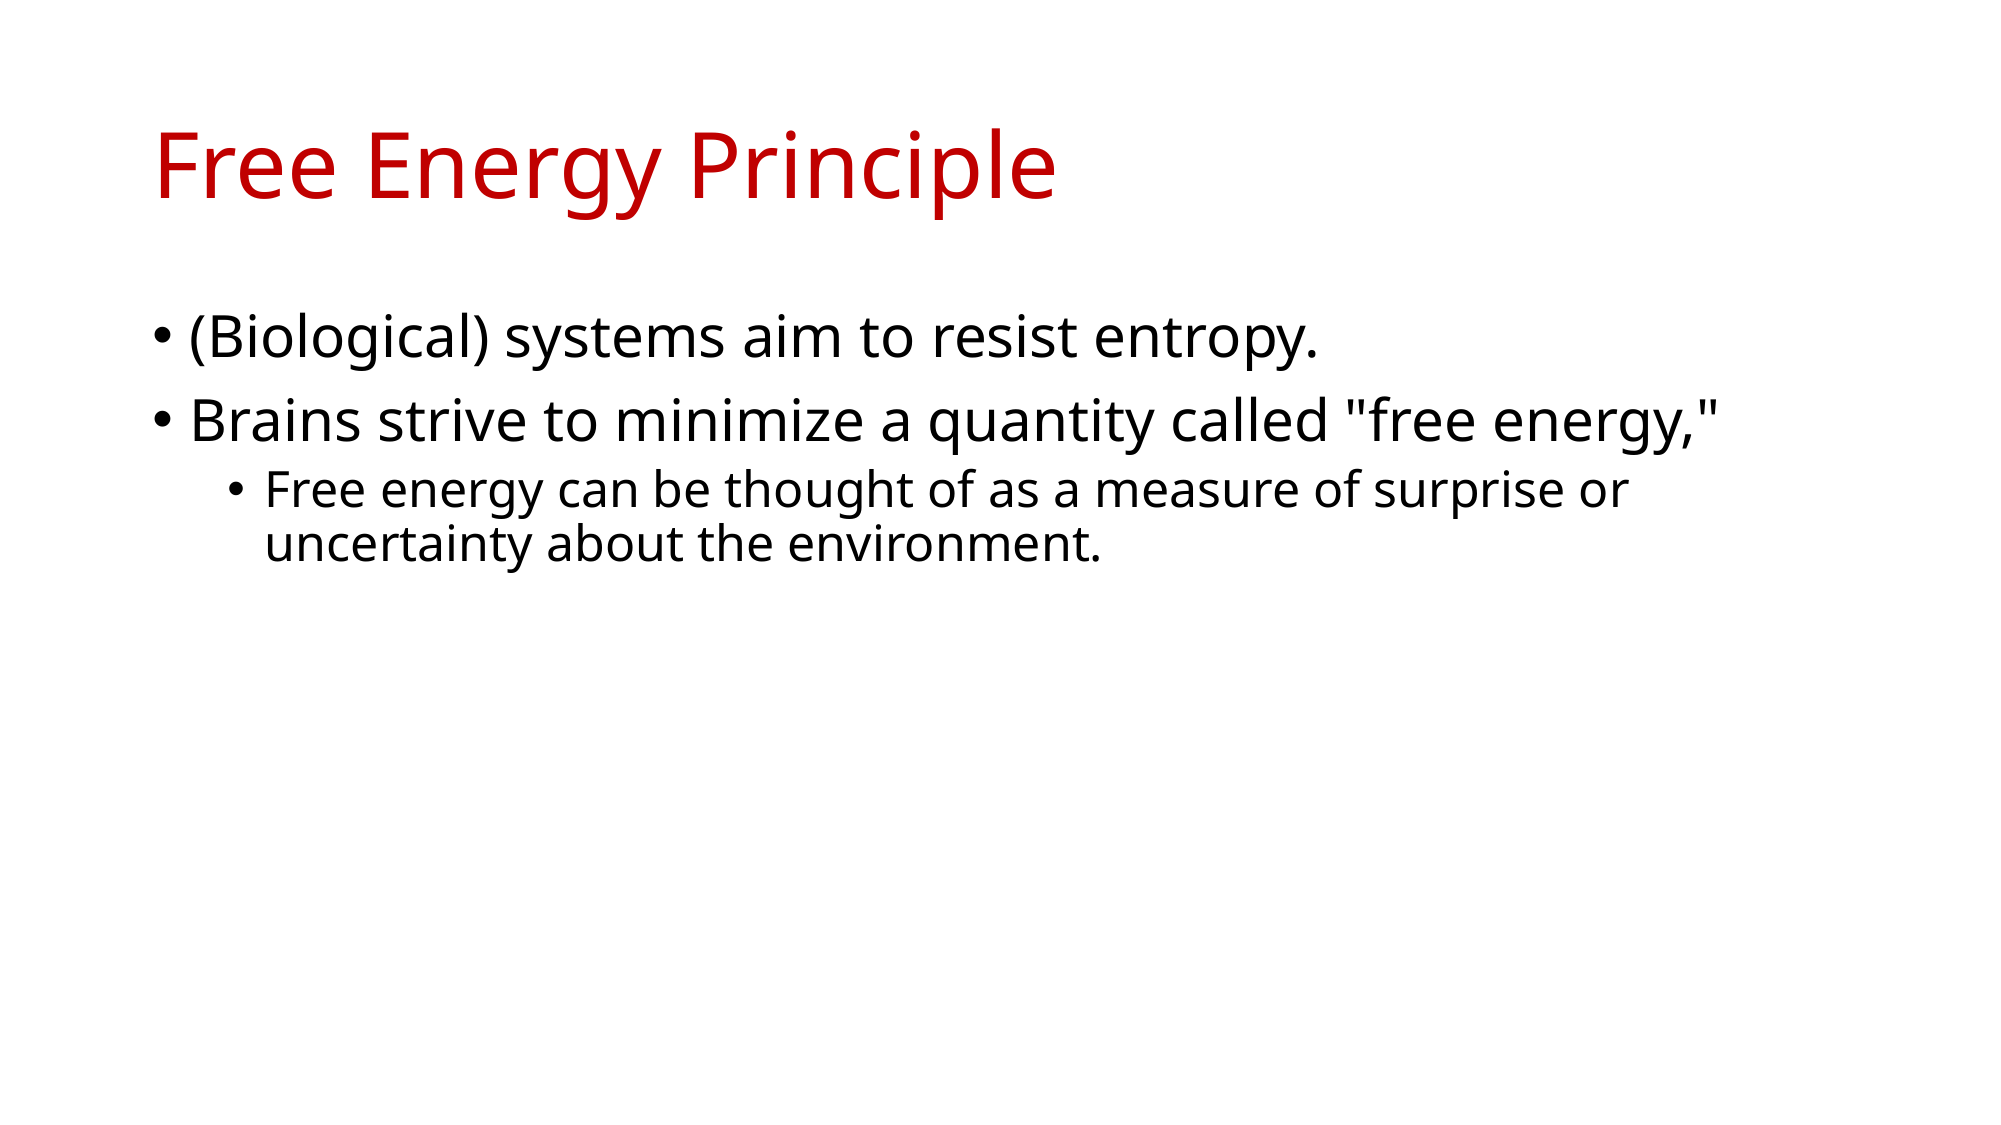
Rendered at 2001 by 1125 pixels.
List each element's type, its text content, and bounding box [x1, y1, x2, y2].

title Free Energy Principle [137, 59, 1863, 278]
list (Biological) systems aim to resist entropy. Brains strive to minimize a quantity called "free energy," Free energy can be thought of as a measure of surprise or uncertainty about the environment. [137, 299, 1759, 1014]
